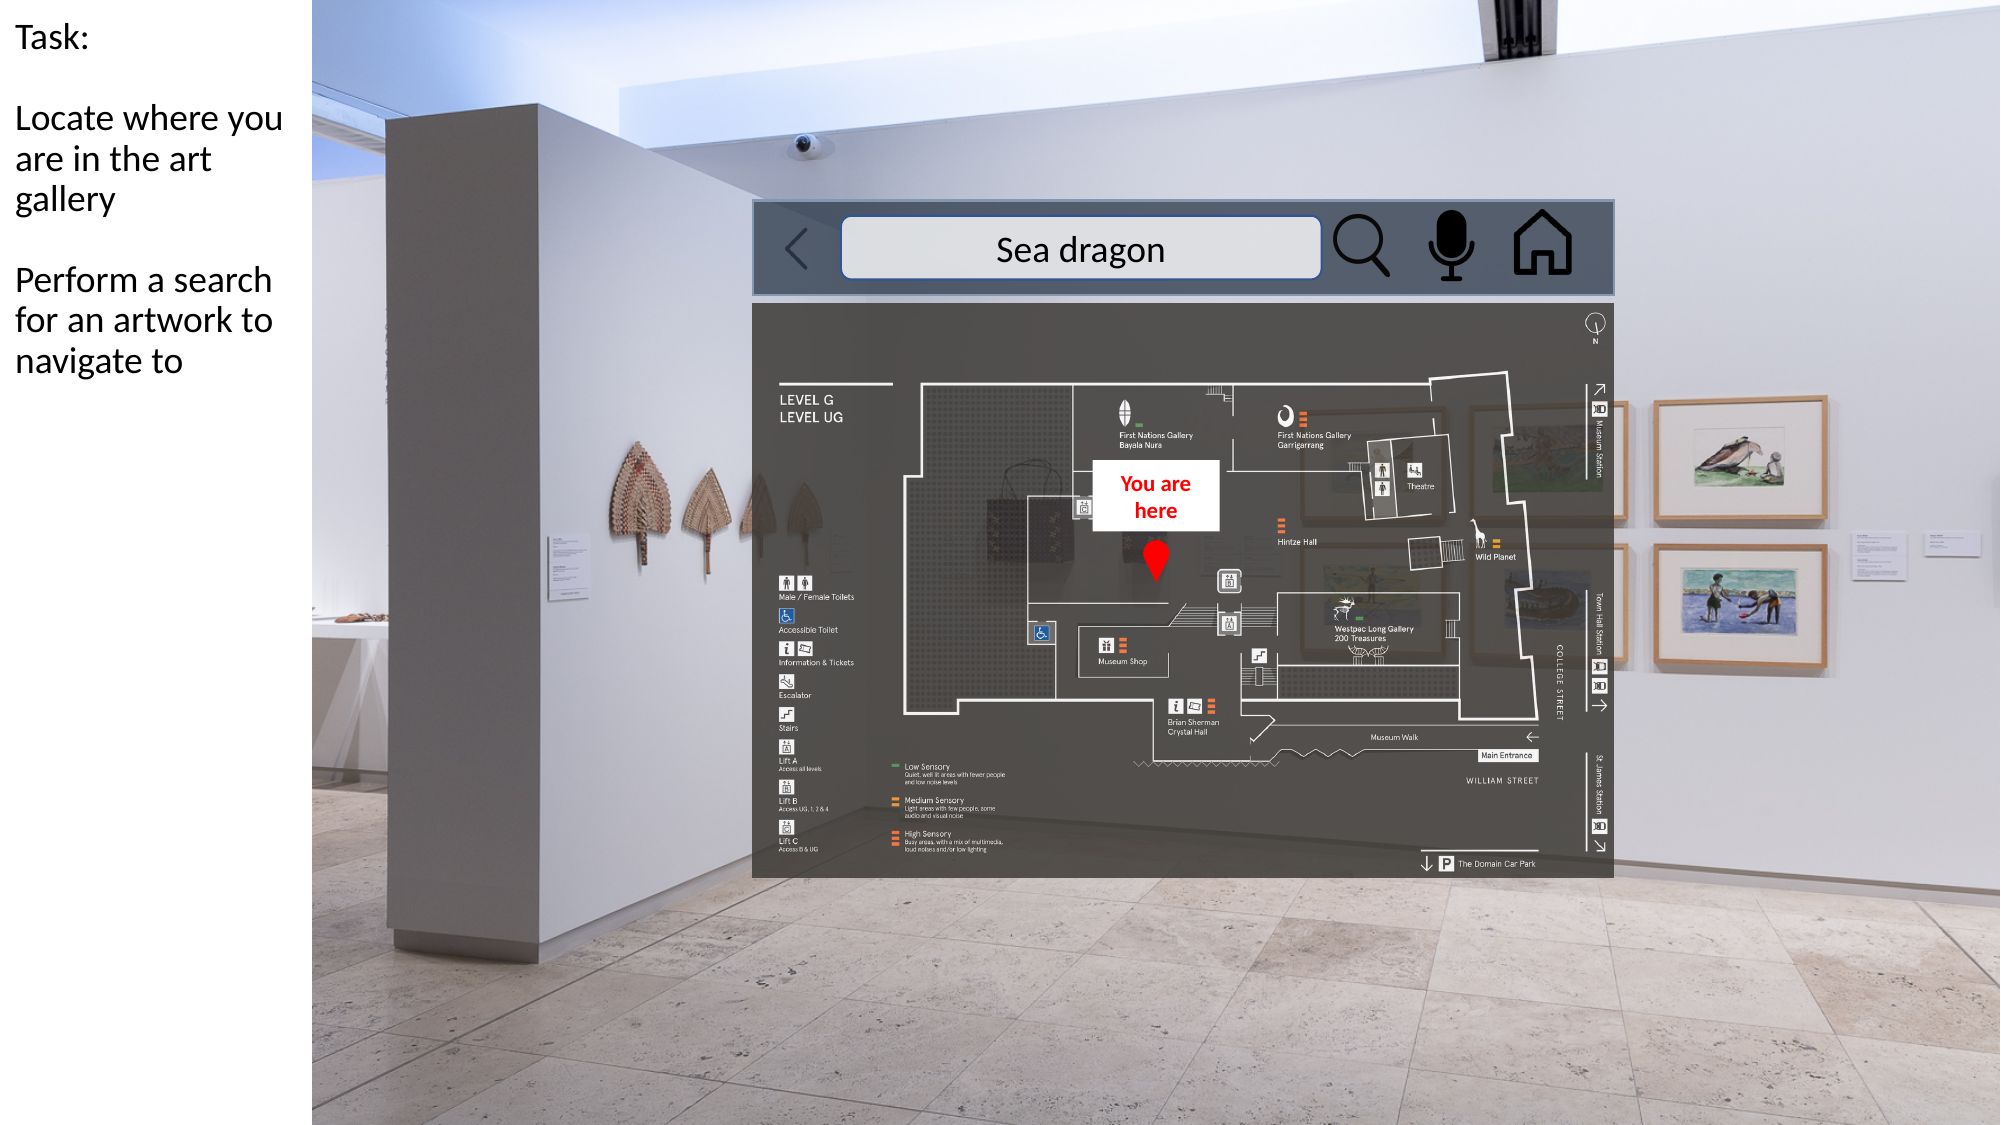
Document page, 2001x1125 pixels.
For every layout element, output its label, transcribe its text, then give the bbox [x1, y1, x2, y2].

picture [312, 0, 2000, 1125]
text_box Task: Locate where you are in the art gallery Perform a search for an artwork to navigate to [0, 9, 312, 1125]
